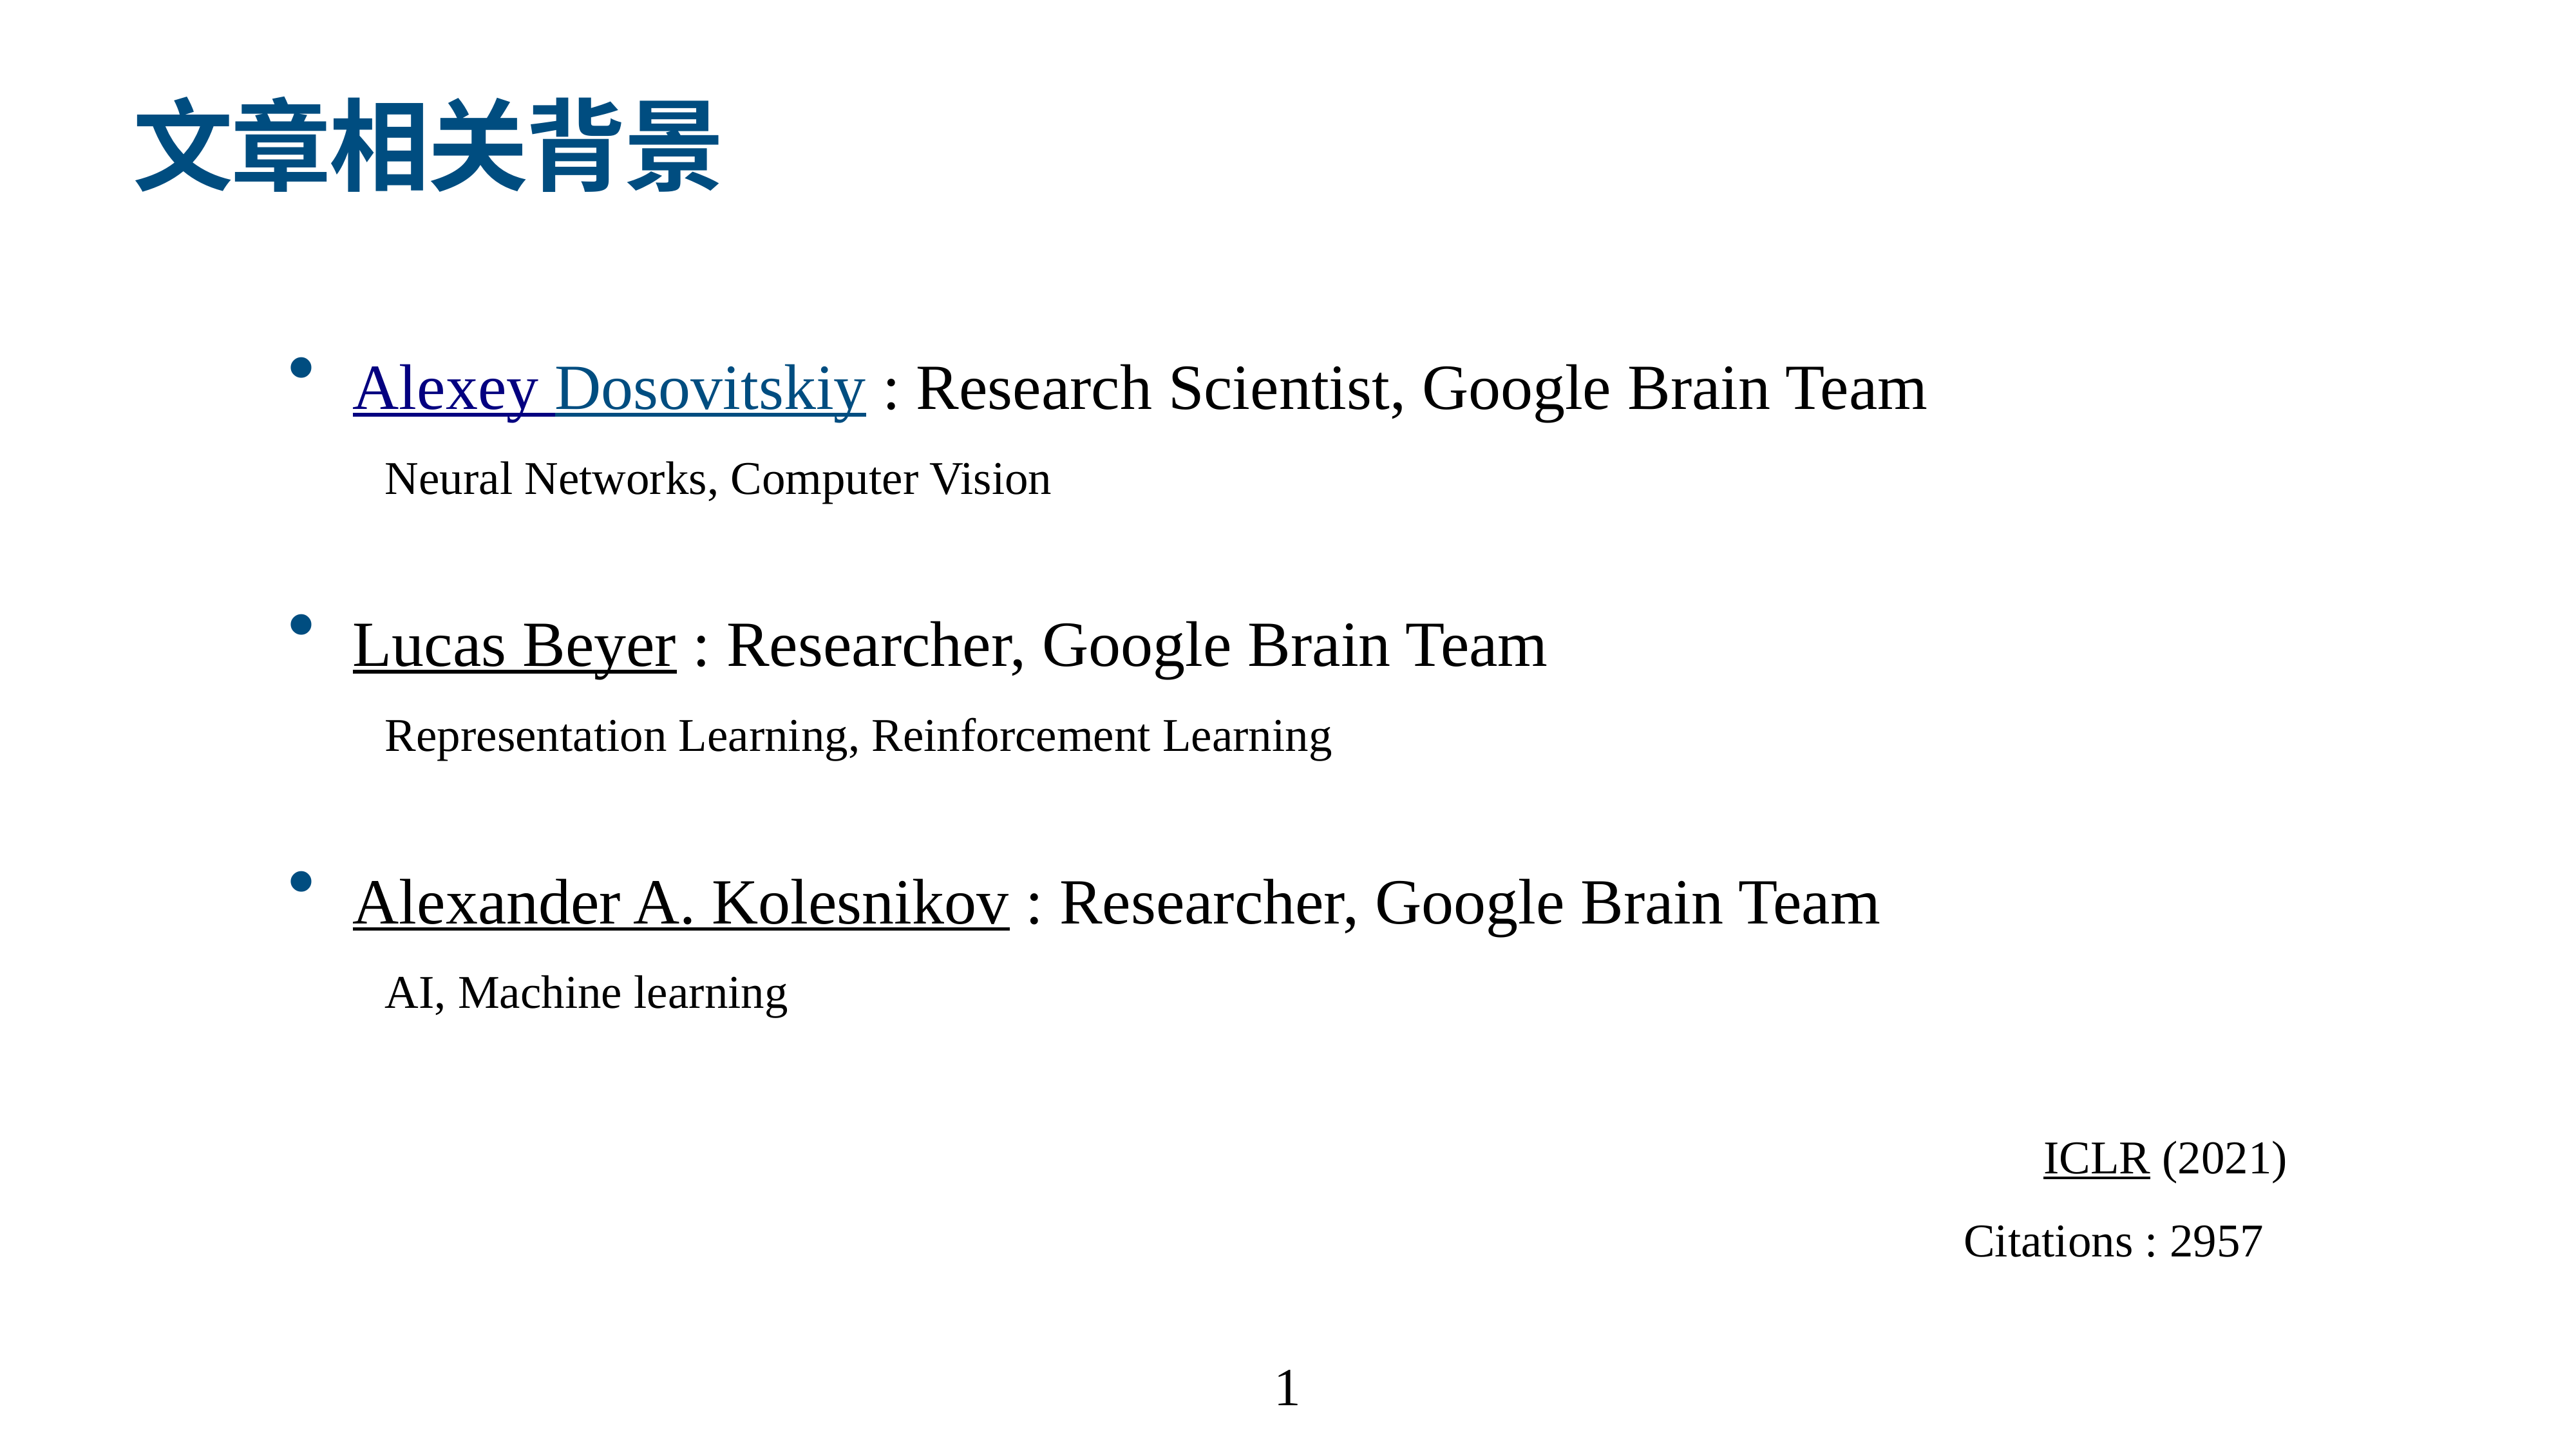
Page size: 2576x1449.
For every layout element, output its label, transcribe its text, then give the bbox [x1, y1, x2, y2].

title 文章相关背景 [127, 100, 2449, 252]
slide_number 1 [1268, 1345, 1307, 1422]
list Alexey Dosovitskiy : Research Scientist, Google Brain Team Neural Networks, Computer Vision Lucas Beyer : Researcher, Google Brain Team Representation Learning, Reinforcement Learning Alexander A. Kolesnikov : Researcher, Google Brain Team AI, Machine learning ICLR (2021) Citations : 2957 [282, 322, 2294, 1324]
